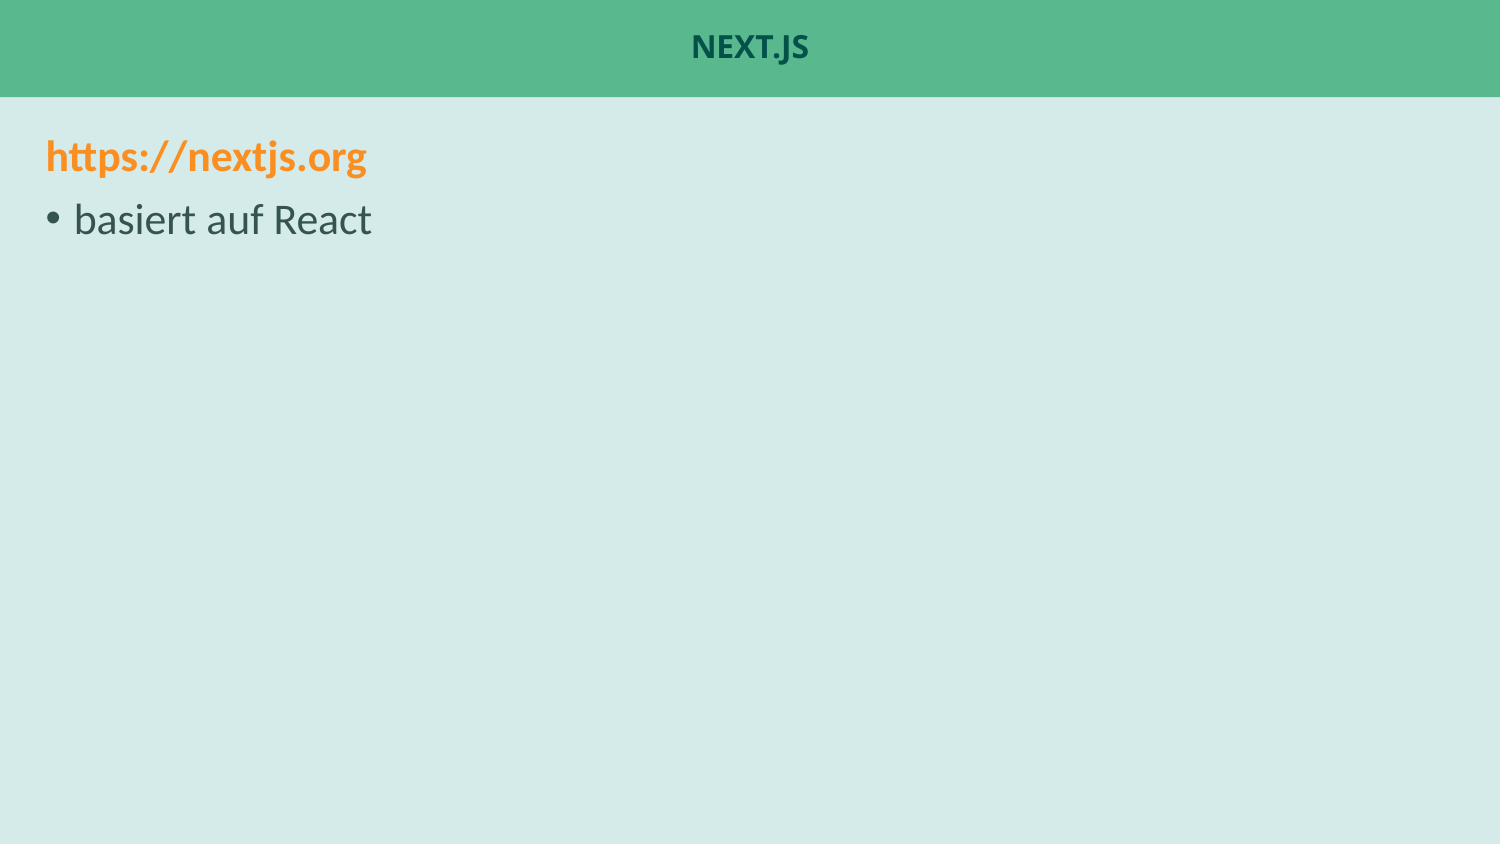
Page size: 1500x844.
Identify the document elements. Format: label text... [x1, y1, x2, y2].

text_box https://nextjs.org basiert auf React [30, 126, 1484, 499]
title Next.js [0, 0, 1500, 98]
